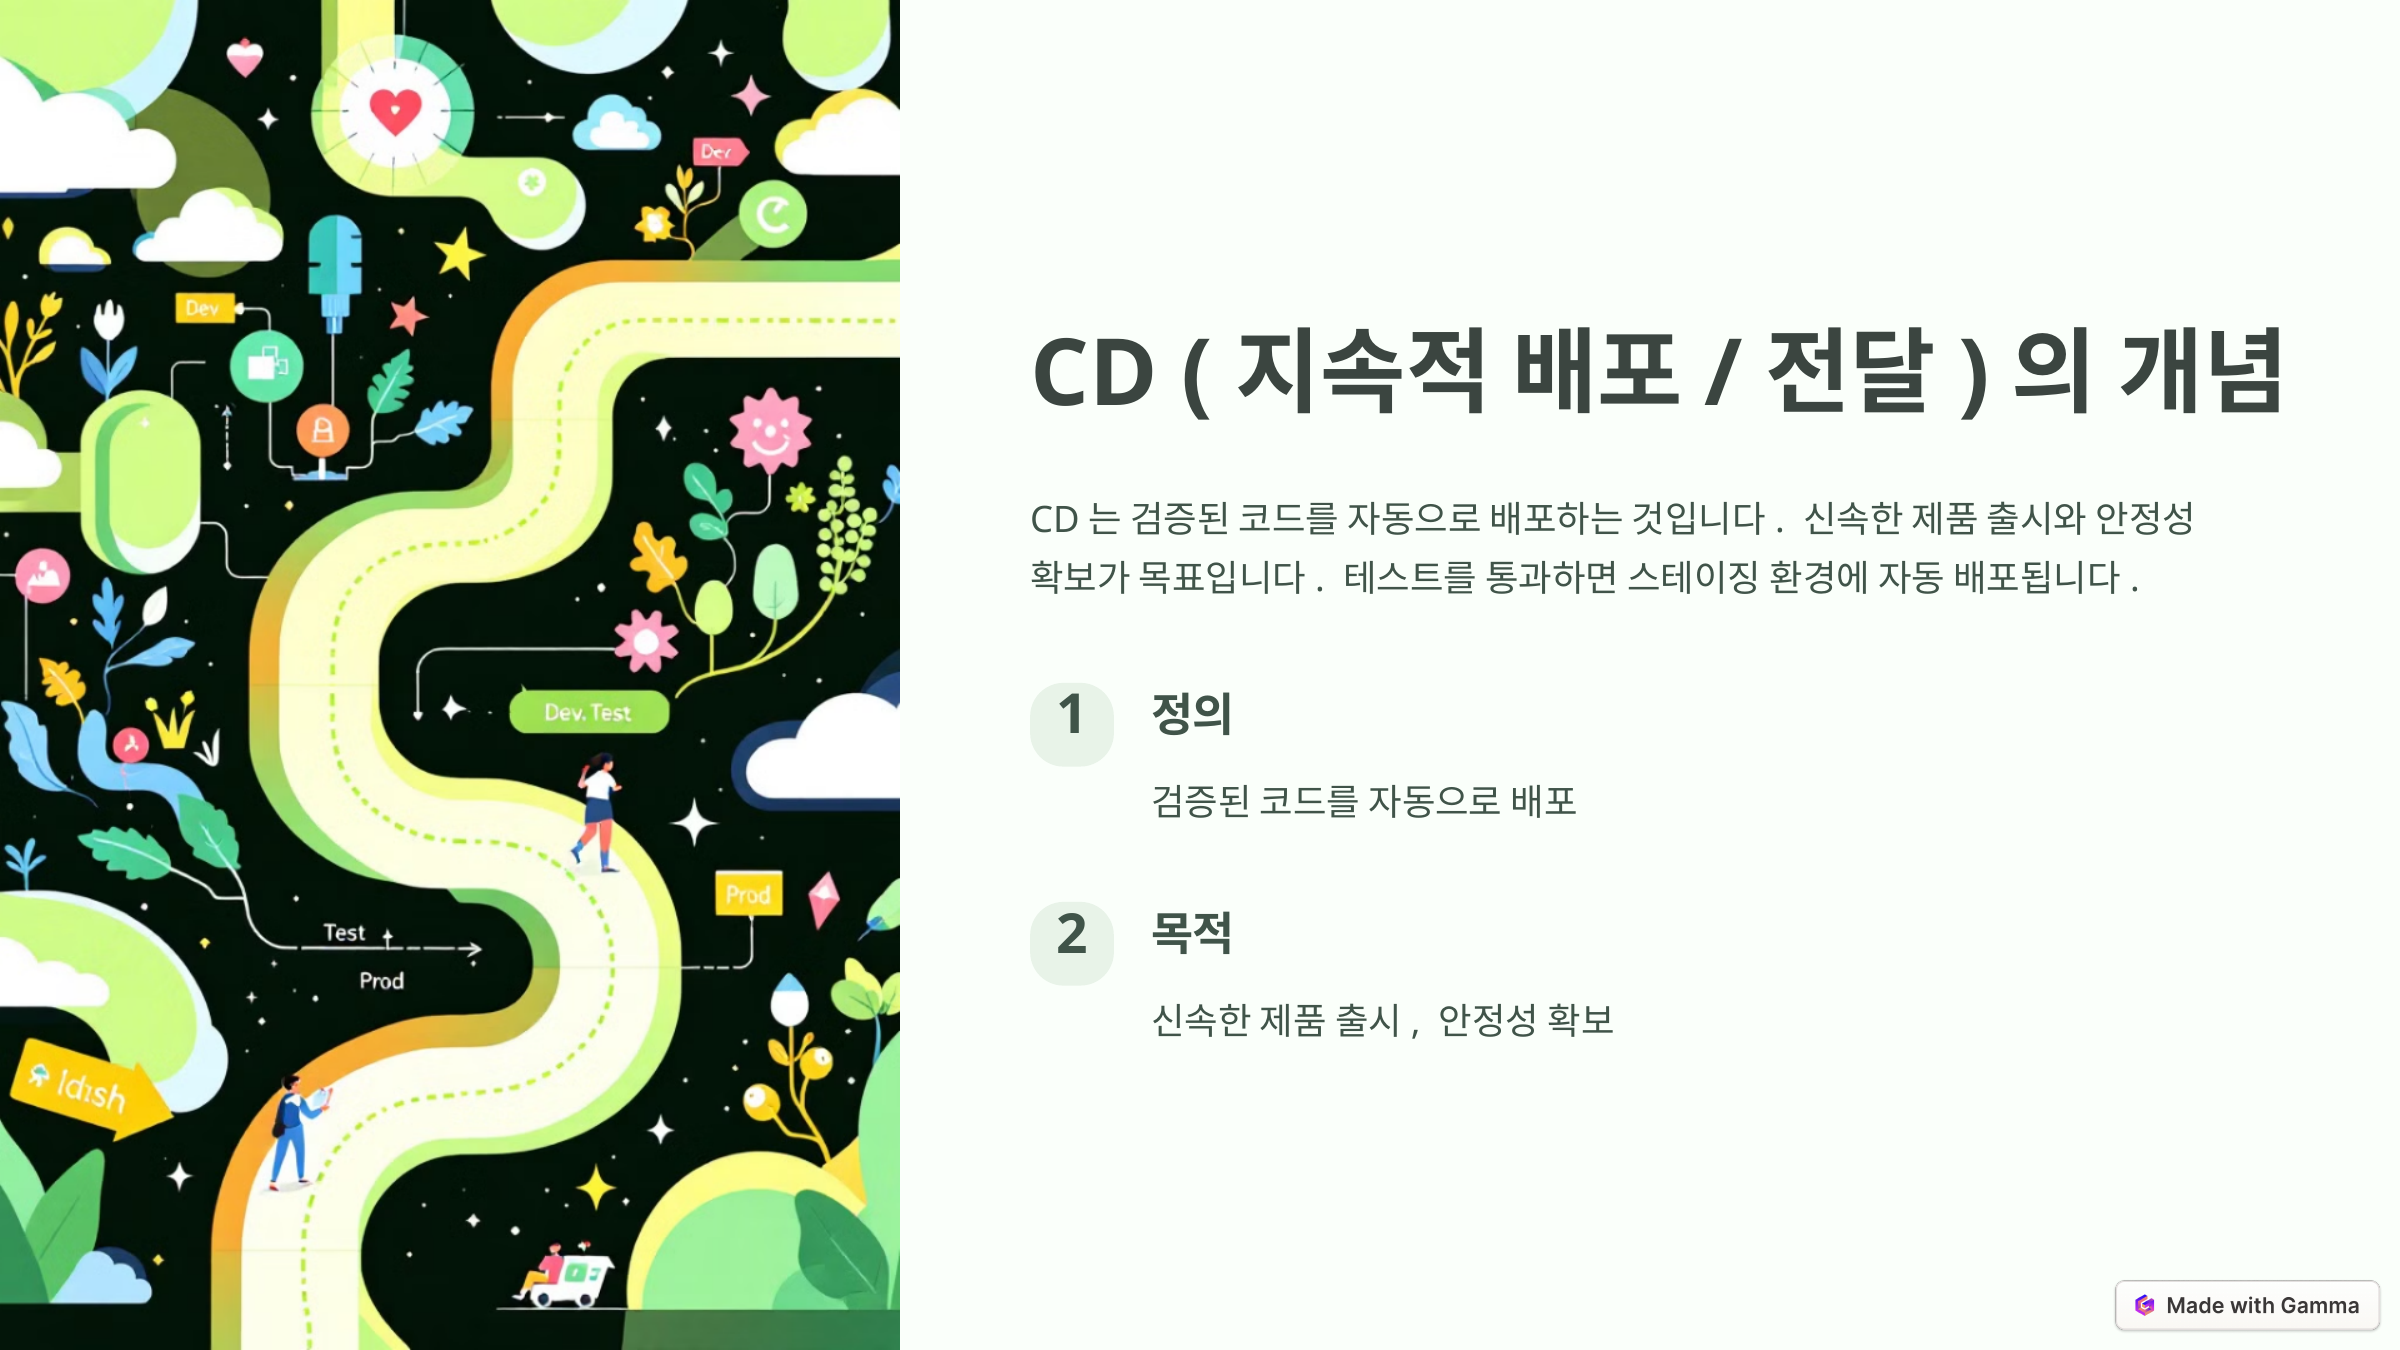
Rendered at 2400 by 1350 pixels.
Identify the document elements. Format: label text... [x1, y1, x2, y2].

text_box 정의 [1151, 682, 1617, 741]
text_box 2 [1044, 908, 1100, 979]
text_box [1030, 901, 1114, 986]
picture [0, 0, 900, 1350]
text_box 목적 [1151, 901, 1617, 960]
text_box 1 [1044, 689, 1100, 760]
text_box CD (지속적 배포/전달)의 개념 [1030, 308, 2207, 425]
text_box [1030, 682, 1114, 767]
text_box 신속한 제품 출시, 안정성 확보 [1151, 982, 2270, 1042]
picture [2106, 1271, 2389, 1339]
text_box CD는 검증된 코드를 자동으로 배포하는 것입니다. 신속한 제품 출시와 안정성 확보가 목표입니다. 테스트를 통과하면 스테이징 환경에 자동 배포됩니다. [1030, 480, 2270, 600]
text_box 검증된 코드를 자동으로 배포 [1151, 763, 2270, 823]
